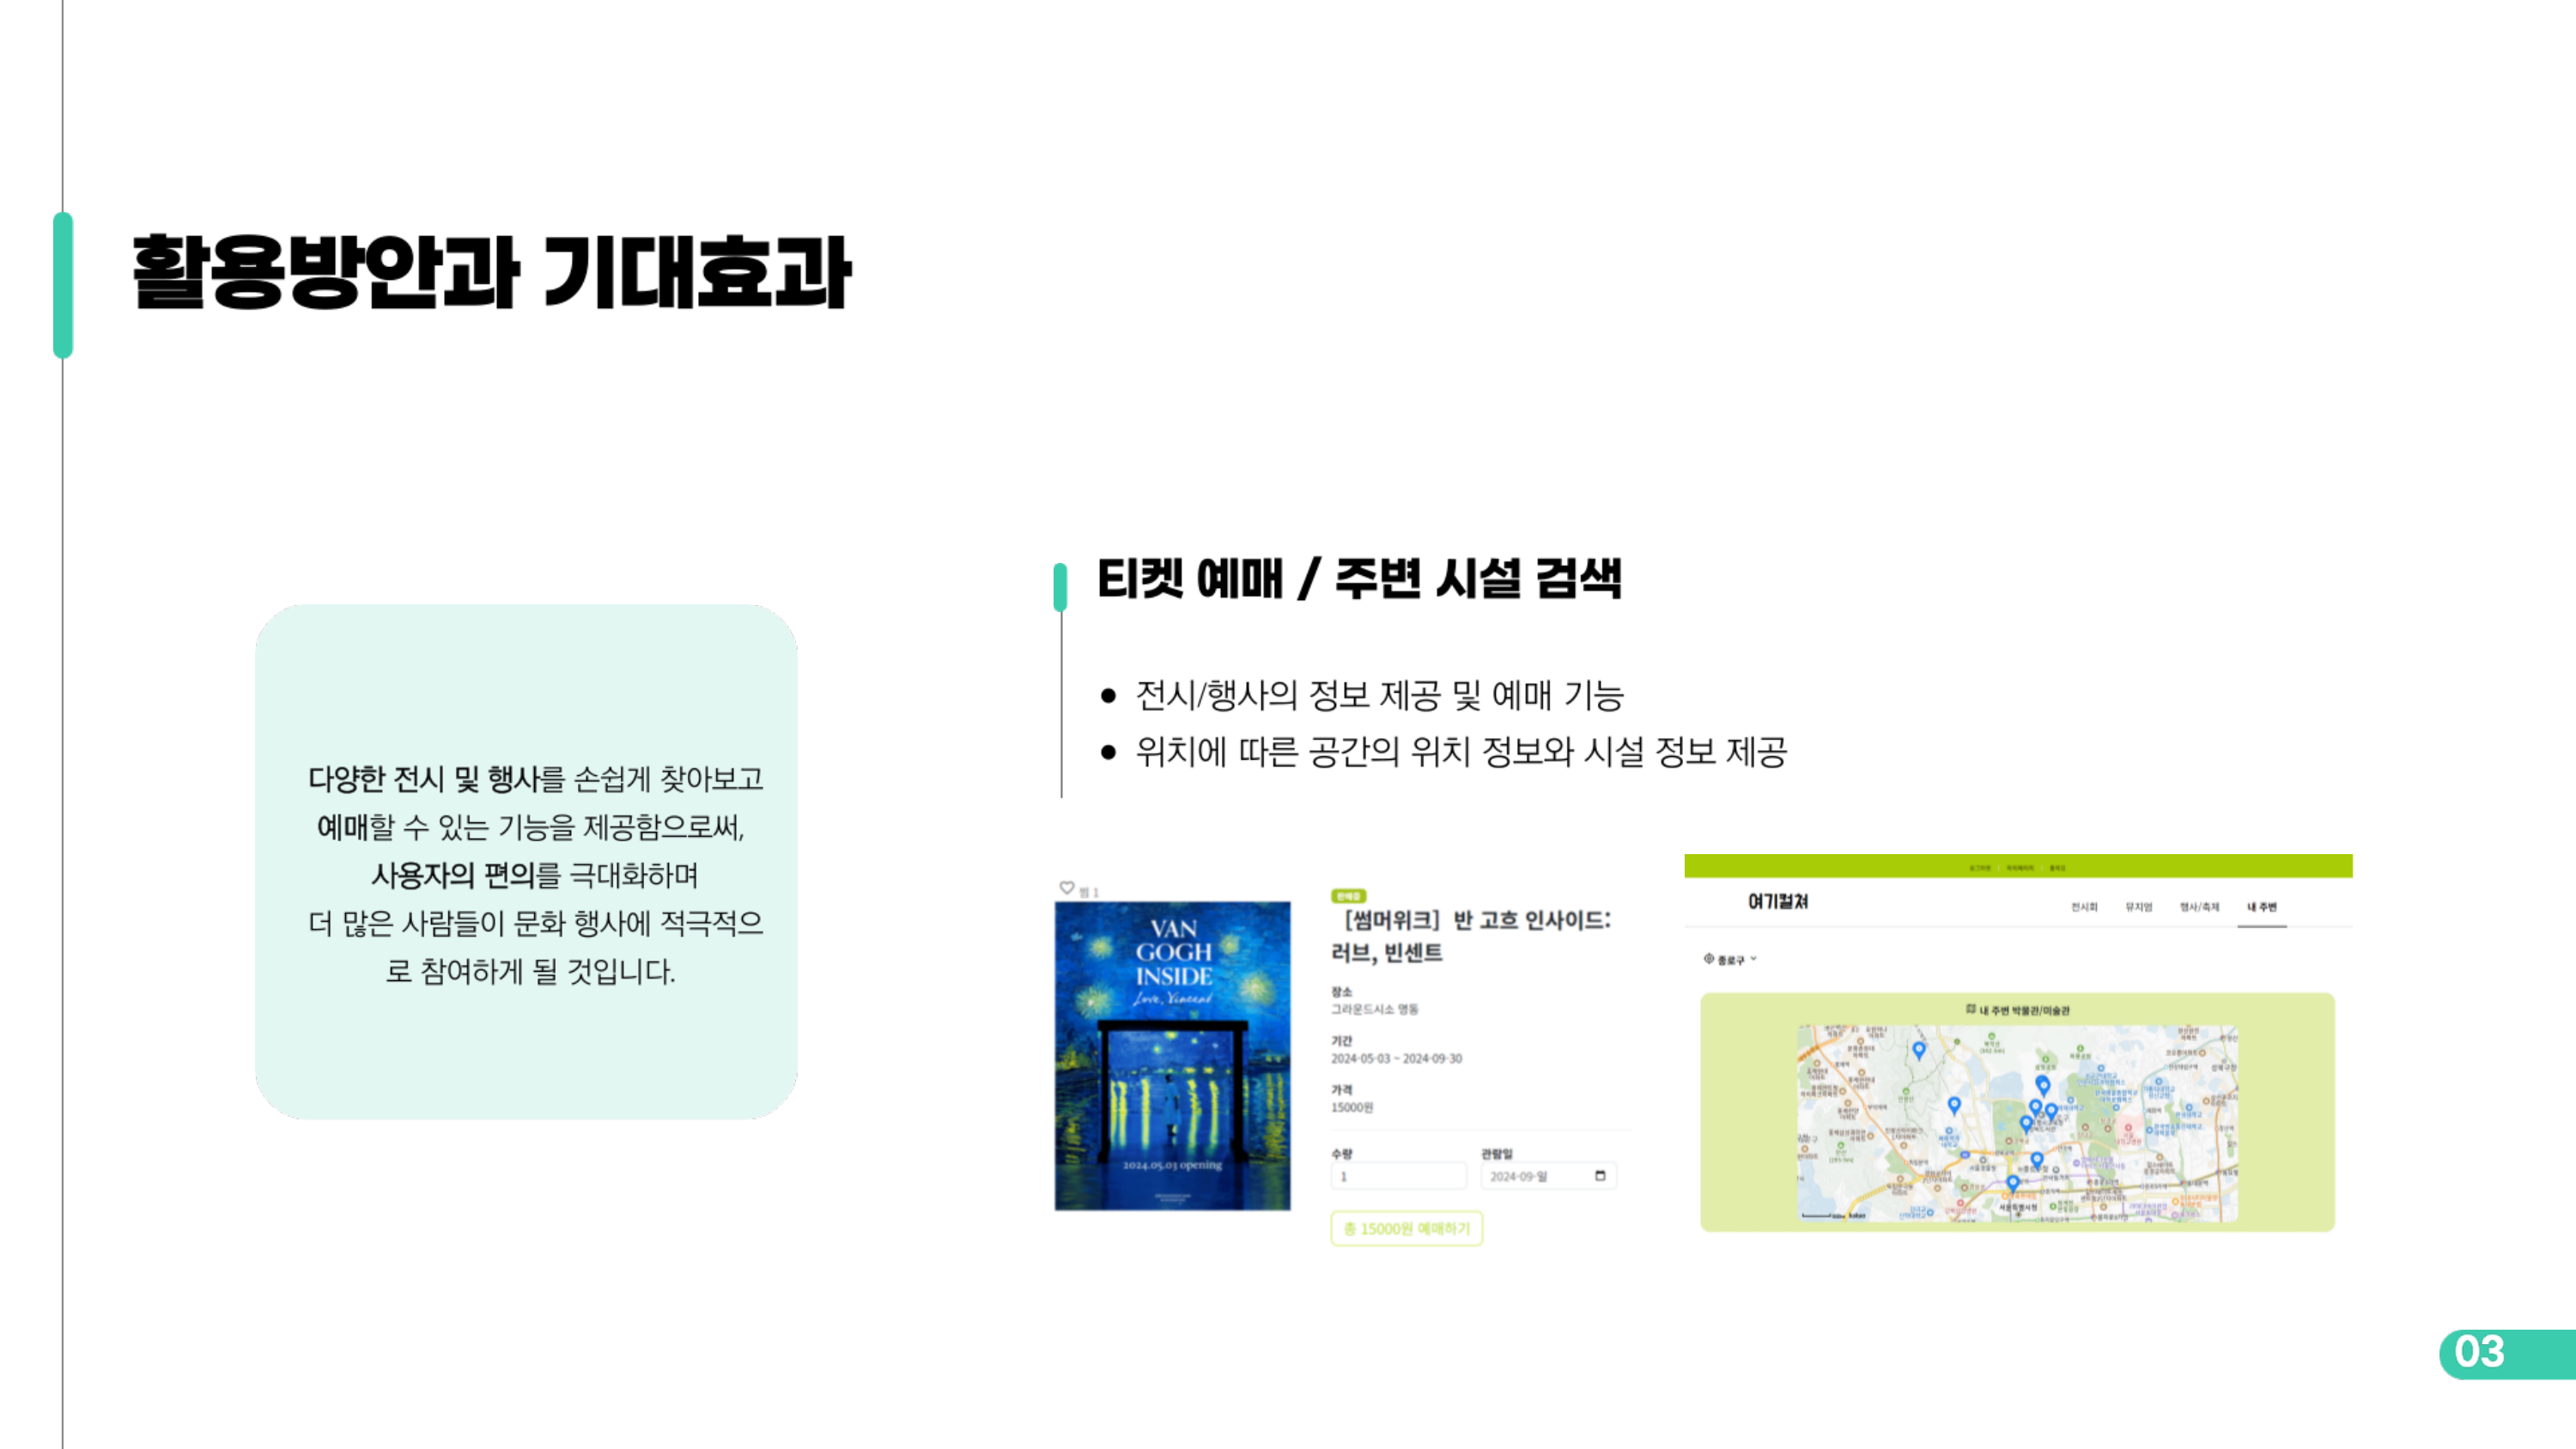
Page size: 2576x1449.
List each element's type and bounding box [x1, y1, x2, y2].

picture [103, 189, 949, 414]
picture [947, 532, 2354, 1259]
picture [2415, 1312, 2576, 1410]
picture [0, 0, 799, 1449]
